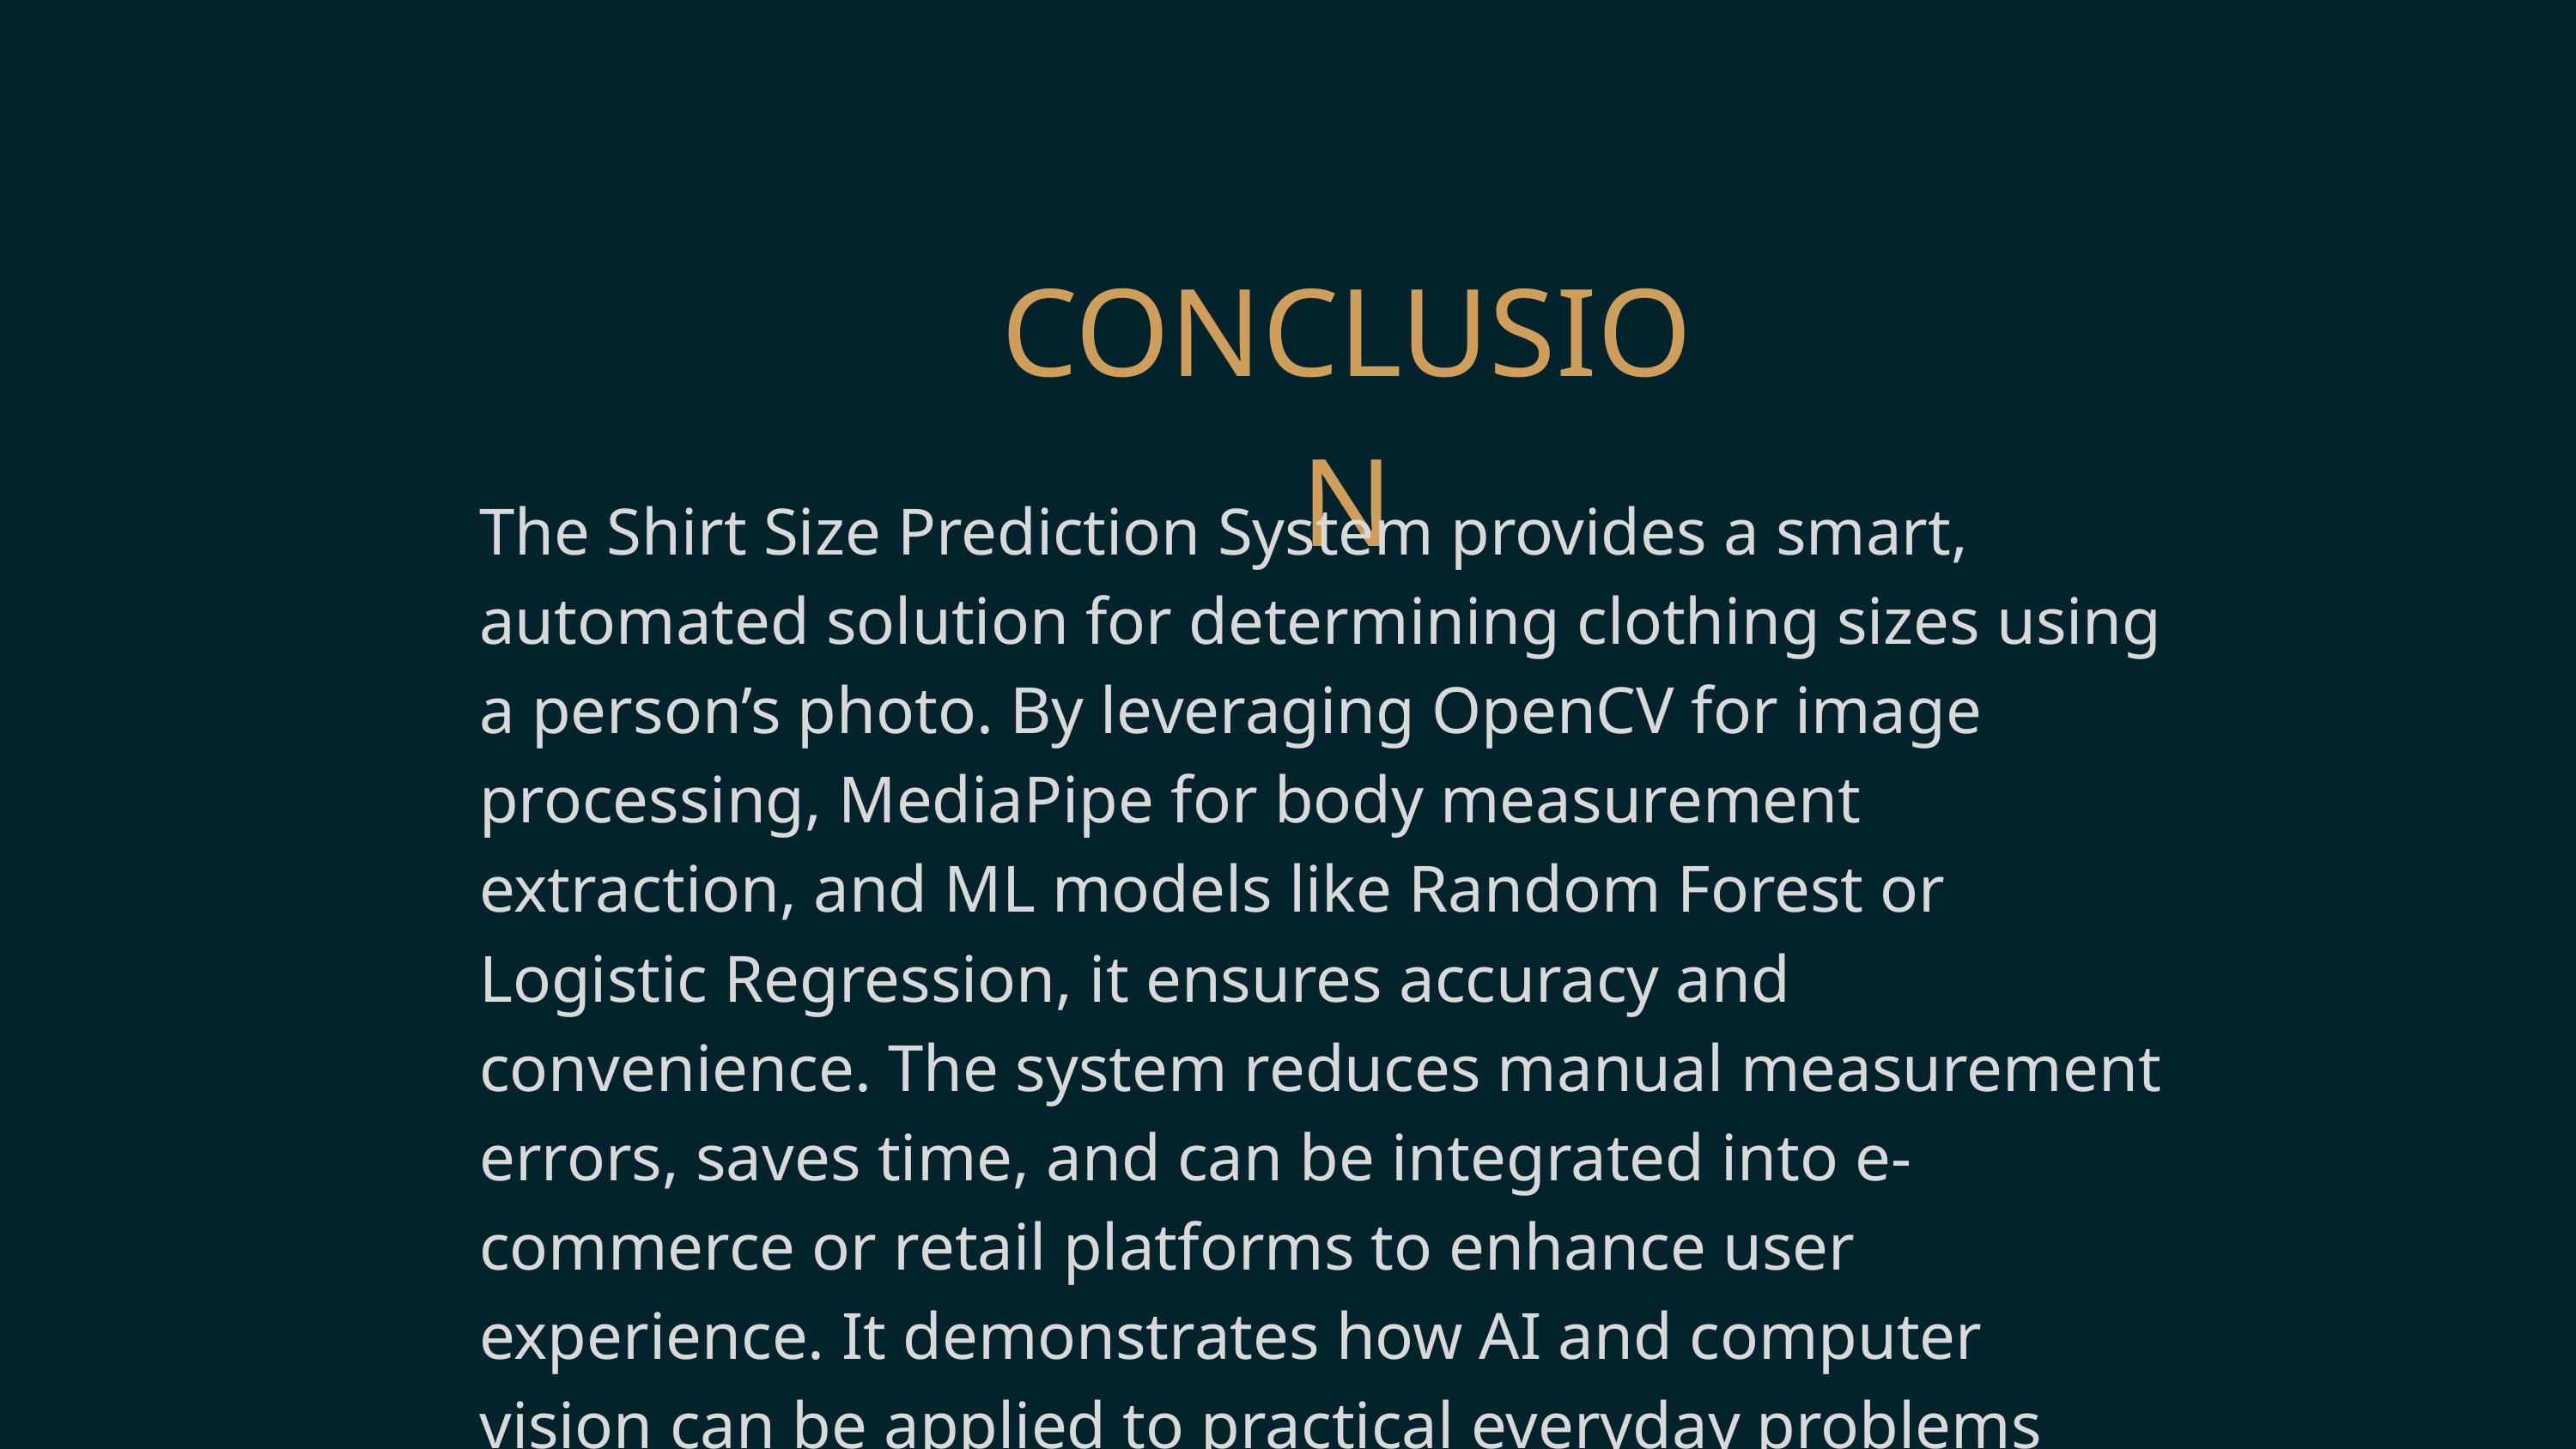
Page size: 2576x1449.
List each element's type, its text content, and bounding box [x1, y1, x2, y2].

text_box The Shirt Size Prediction System provides a smart, automated solution for determining clothing sizes using a person’s photo. By leveraging OpenCV for image processing, MediaPipe for body measurement extraction, and ML models like Random Forest or Logistic Regression, it ensures accuracy and convenience. The system reduces manual measurement errors, saves time, and can be integrated into e-commerce or retail platforms to enhance user experience. It demonstrates how AI and computer vision can be applied to practical everyday problems effectively. [479, 478, 2172, 1449]
text_box CONCLUSION [976, 231, 1717, 478]
